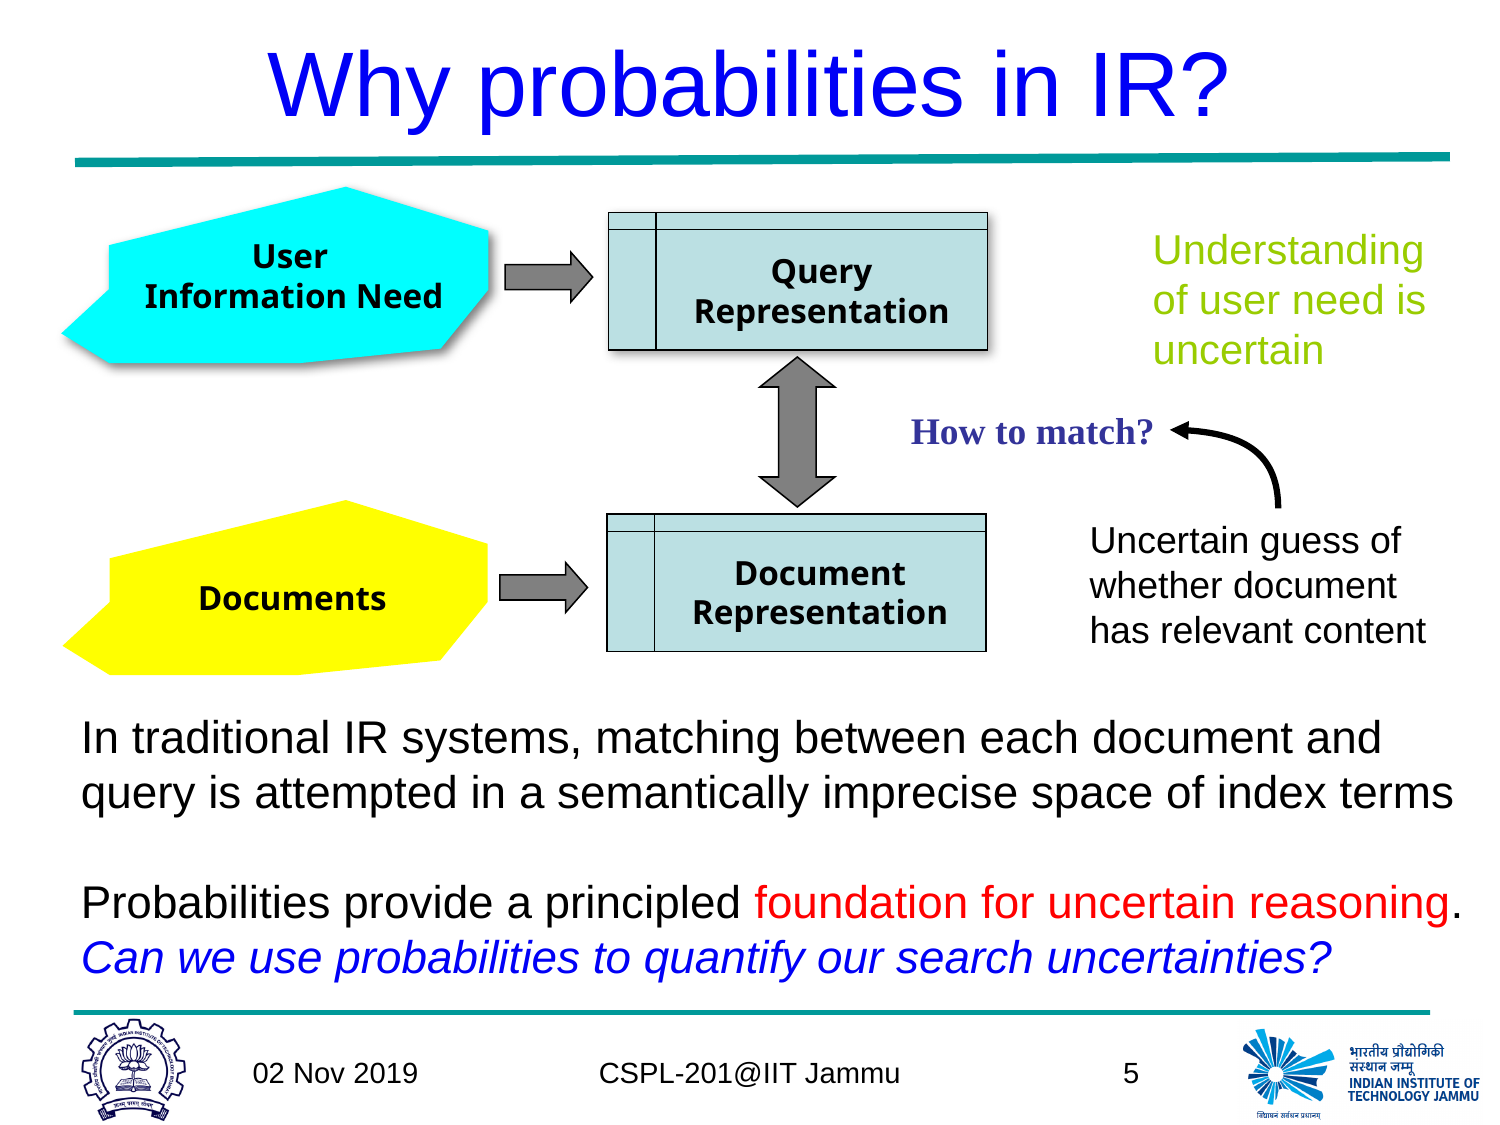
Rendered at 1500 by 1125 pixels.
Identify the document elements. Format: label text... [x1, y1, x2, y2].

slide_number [237, 1046, 450, 1125]
text_box [62, 500, 488, 676]
text_box Query Representation [608, 212, 988, 350]
text_box In traditional IR systems, matching between each document and query is attempted in a semantically imprecise space of index terms Probabilities provide a principled foundation for uncertain reasoning. Can we use probabilities to quantify our search uncertainties? [66, 699, 1488, 990]
picture [75, 1016, 188, 1125]
footer CSPL-201@IIT Jammu [512, 1046, 988, 1125]
slide_number 5 [1037, 1046, 1225, 1125]
title Why probabilities in IR? [75, 0, 1425, 160]
text_box How to match? [896, 399, 1170, 460]
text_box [1185, 415, 1264, 524]
text_box [499, 562, 588, 613]
text_box [505, 252, 593, 303]
text_box [759, 356, 835, 507]
text_box Understanding of user need is uncertain [1137, 215, 1442, 380]
text_box [62, 187, 488, 363]
text_box User Information Need [129, 227, 459, 323]
text_box Document Representation [606, 514, 986, 652]
picture [1237, 1019, 1483, 1125]
text_box Documents [183, 569, 402, 625]
text_box Uncertain guess of whether document has relevant content [1074, 508, 1482, 658]
